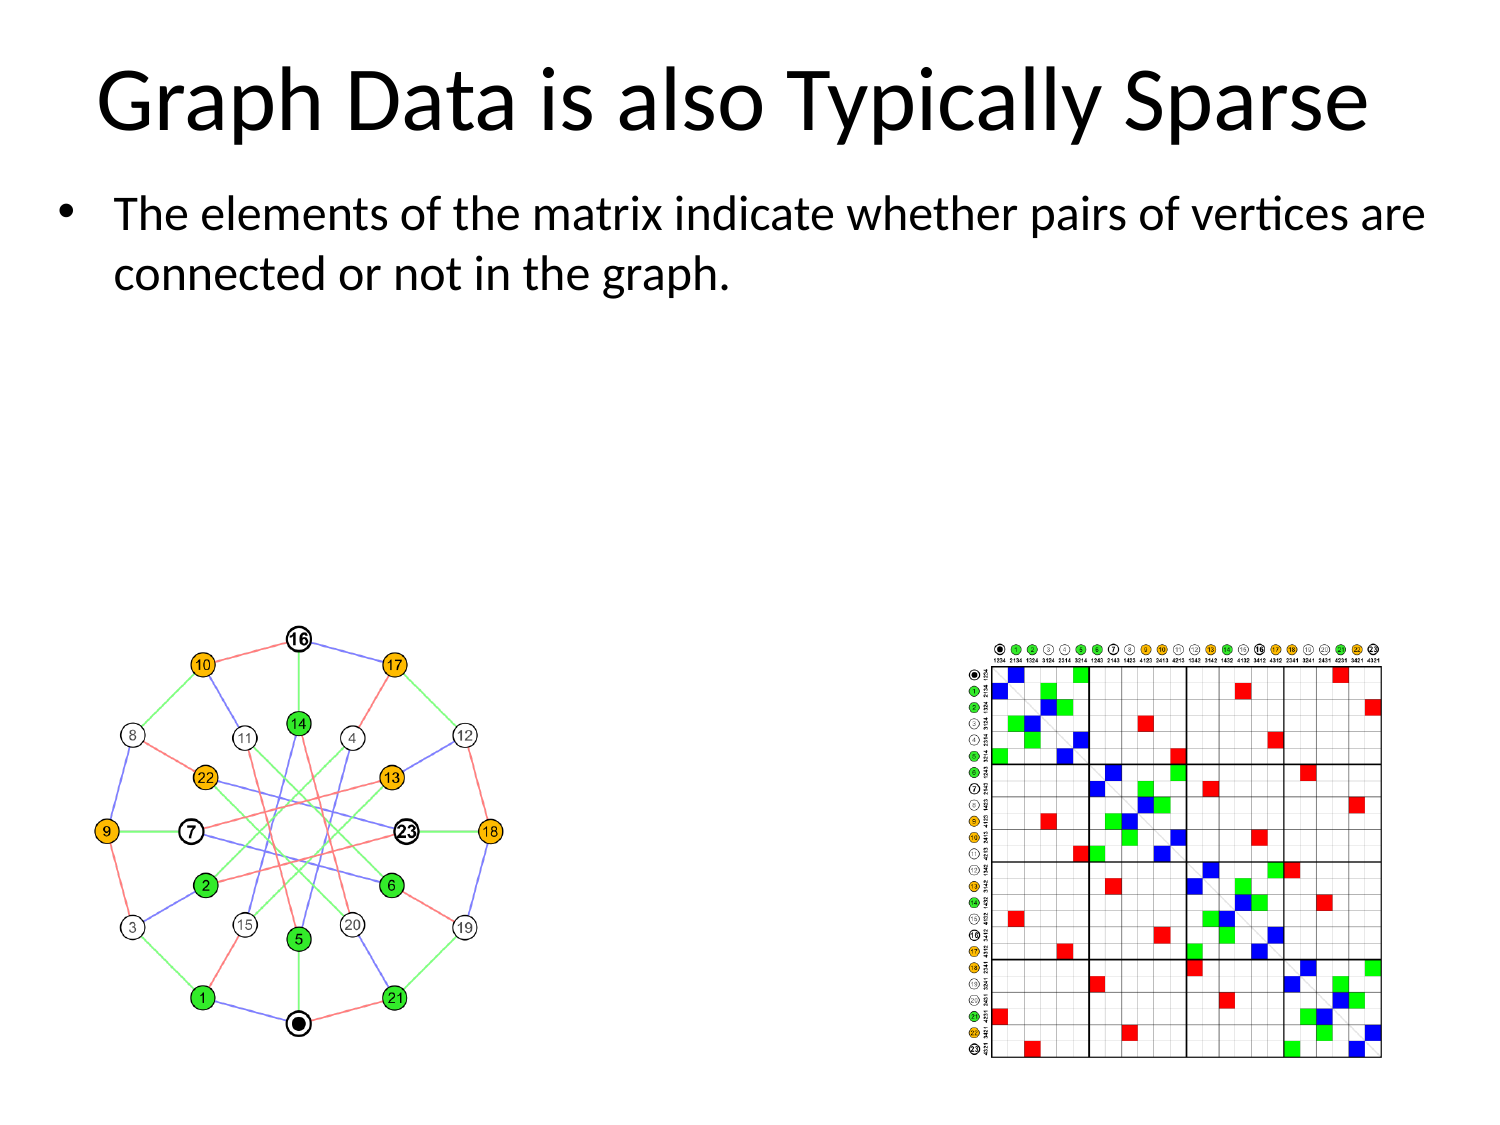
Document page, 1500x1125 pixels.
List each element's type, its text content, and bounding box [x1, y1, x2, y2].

picture [86, 618, 512, 1044]
title Graph Data is also Typically Sparse [59, 0, 1410, 173]
list The elements of the matrix indicate whether pairs of vertices are connected or not in the graph. [42, 173, 1464, 536]
picture [962, 638, 1390, 1066]
